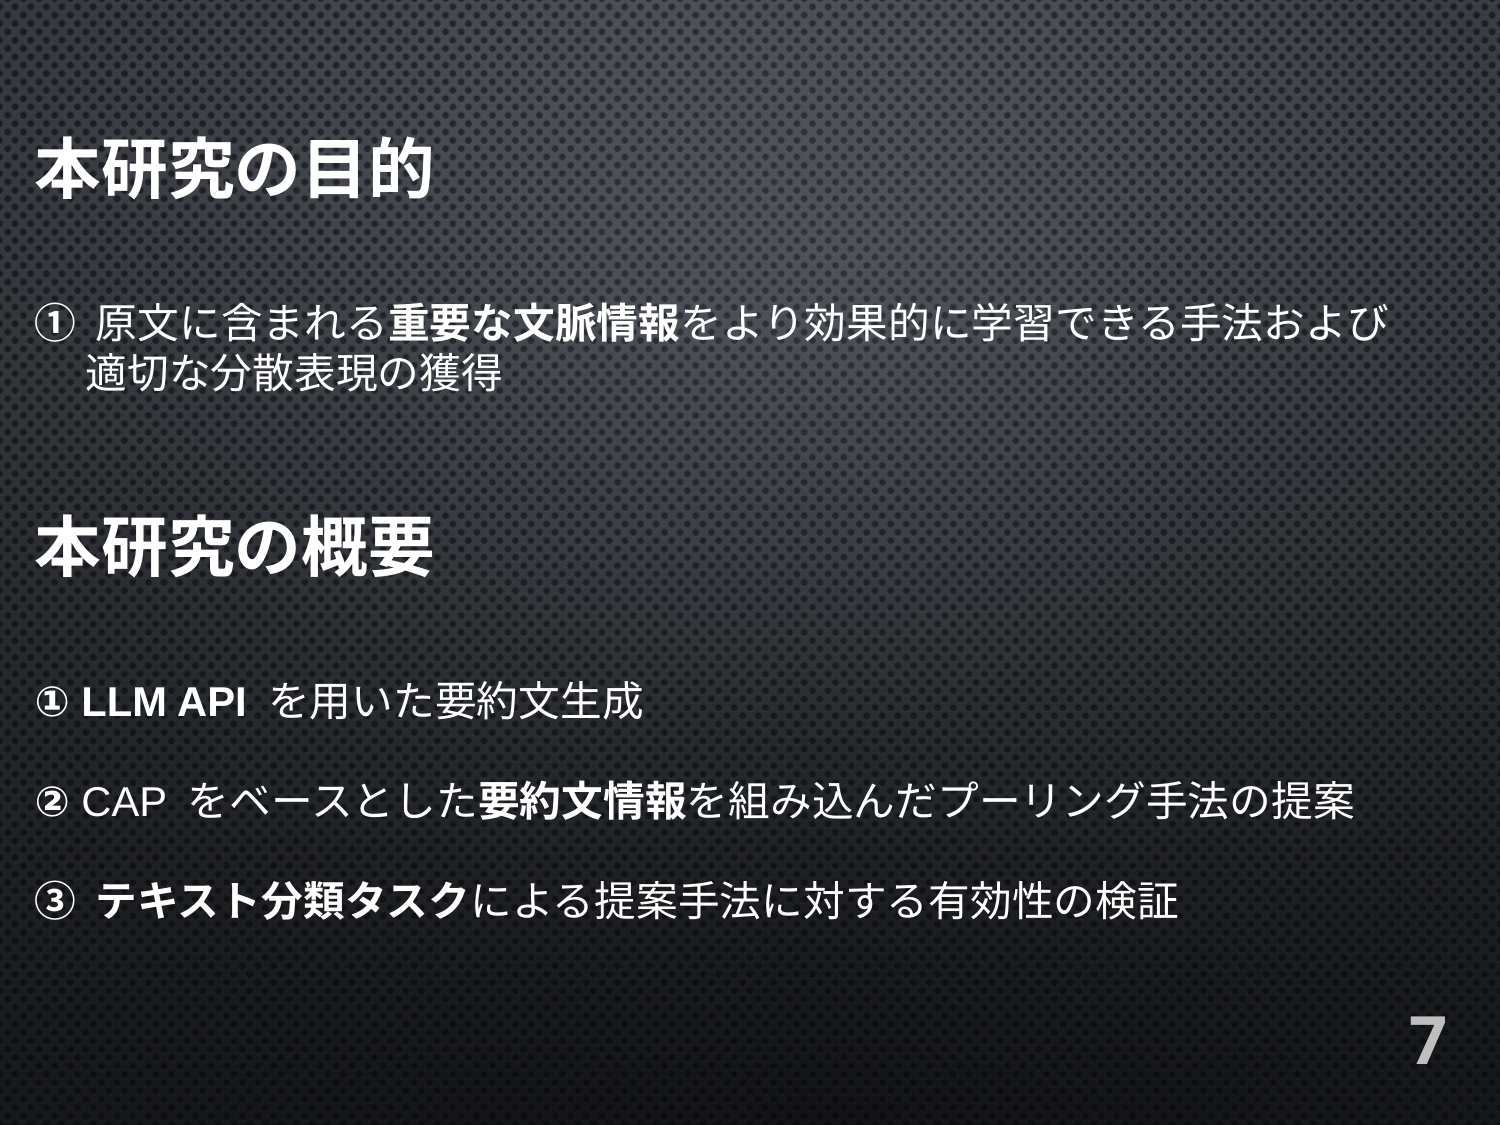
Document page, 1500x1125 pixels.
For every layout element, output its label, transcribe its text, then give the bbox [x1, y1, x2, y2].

slide_number 7 [1268, 1013, 1463, 1074]
text_box 本研究の概要 ① LLM API を用いた要約文生成 ② CAP をベースとした要約文情報を組み込んだプーリング手法の提案 ③ テキスト分類タスクによる提案手法に対する有効性の検証 [19, 489, 1500, 935]
text_box 本研究の目的 ① 原文に含まれる重要な文脈情報をより効果的に学習できる手法および 適切な分散表現の獲得 [19, 111, 1500, 412]
